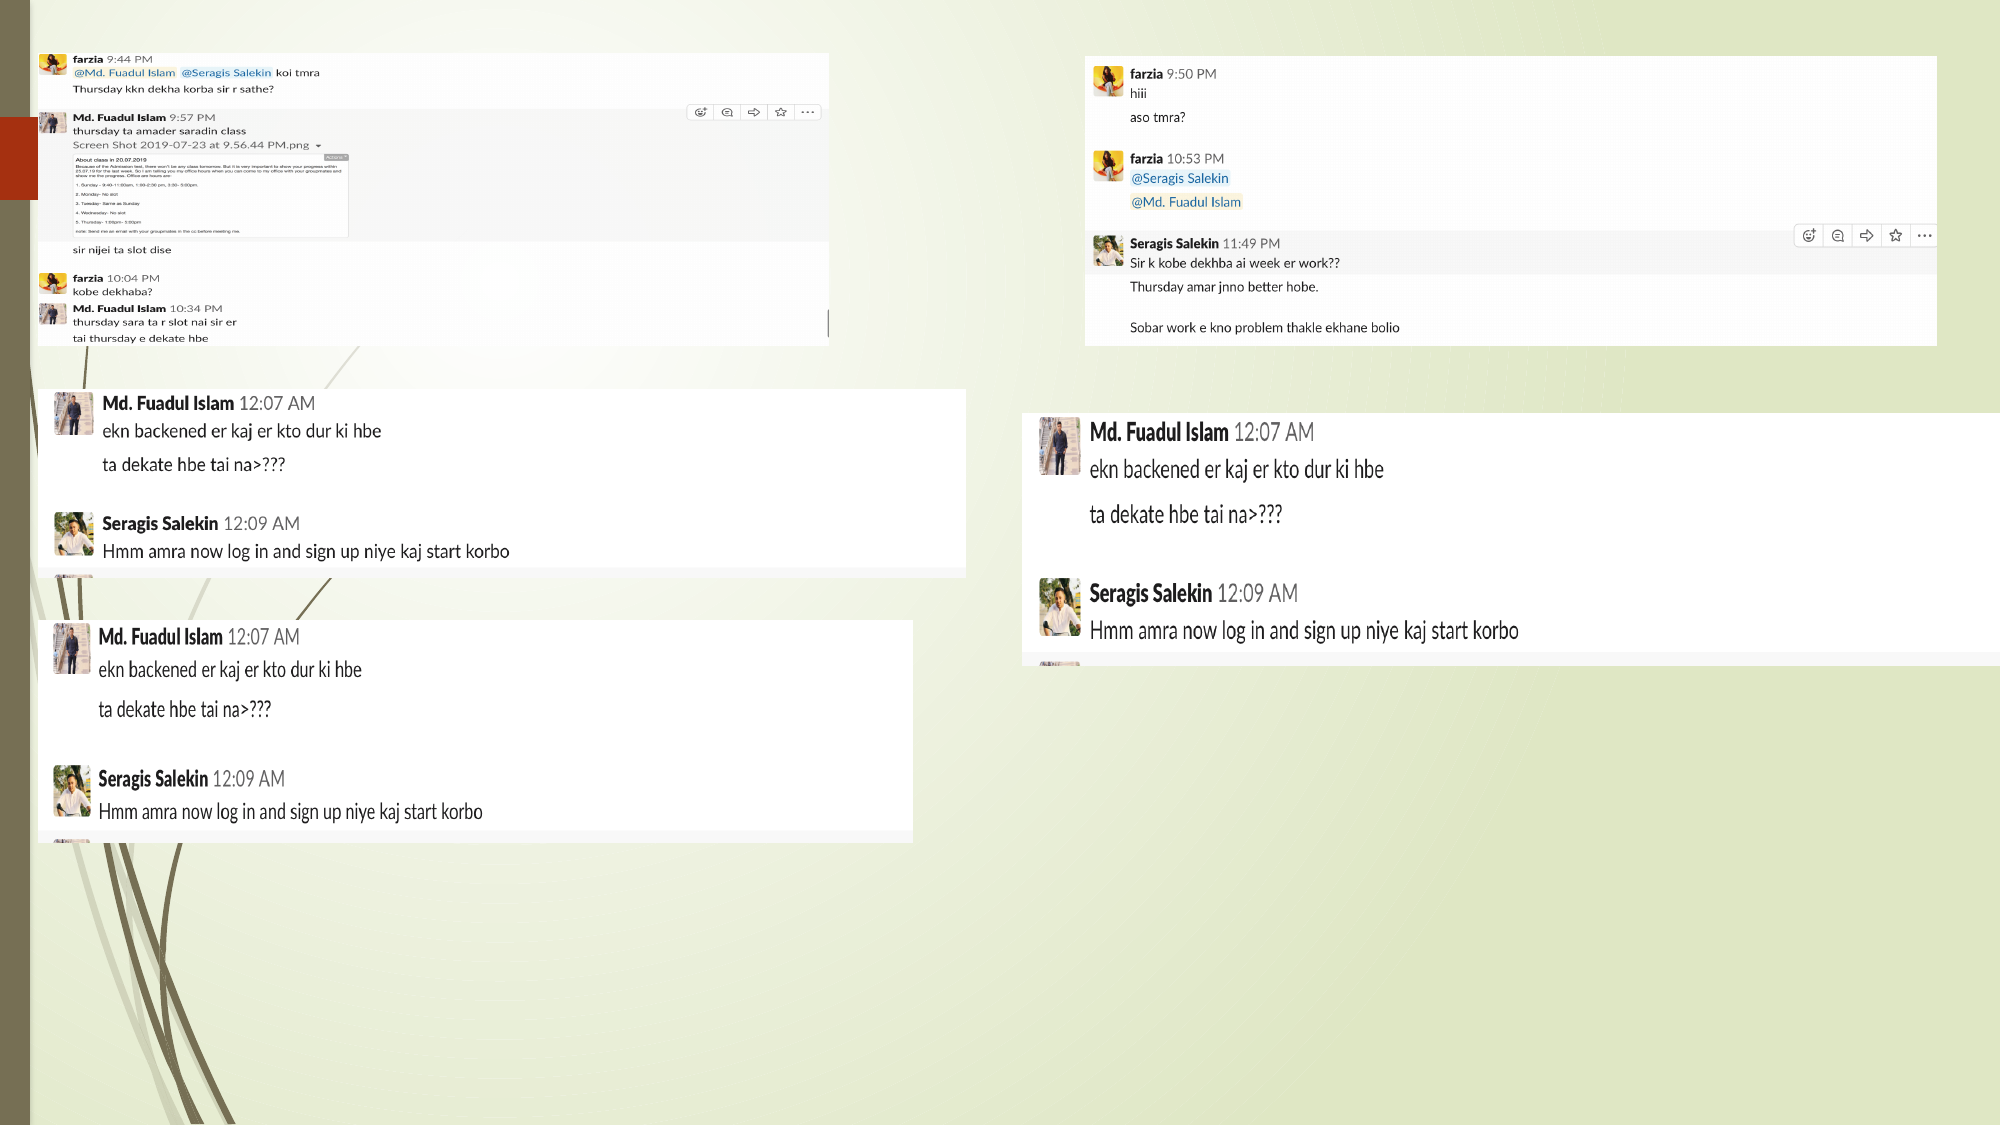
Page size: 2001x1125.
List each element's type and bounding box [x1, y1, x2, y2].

picture [1022, 413, 2000, 666]
picture [1085, 56, 1938, 346]
picture [37, 388, 966, 578]
picture [37, 620, 913, 844]
list [37, 53, 829, 346]
